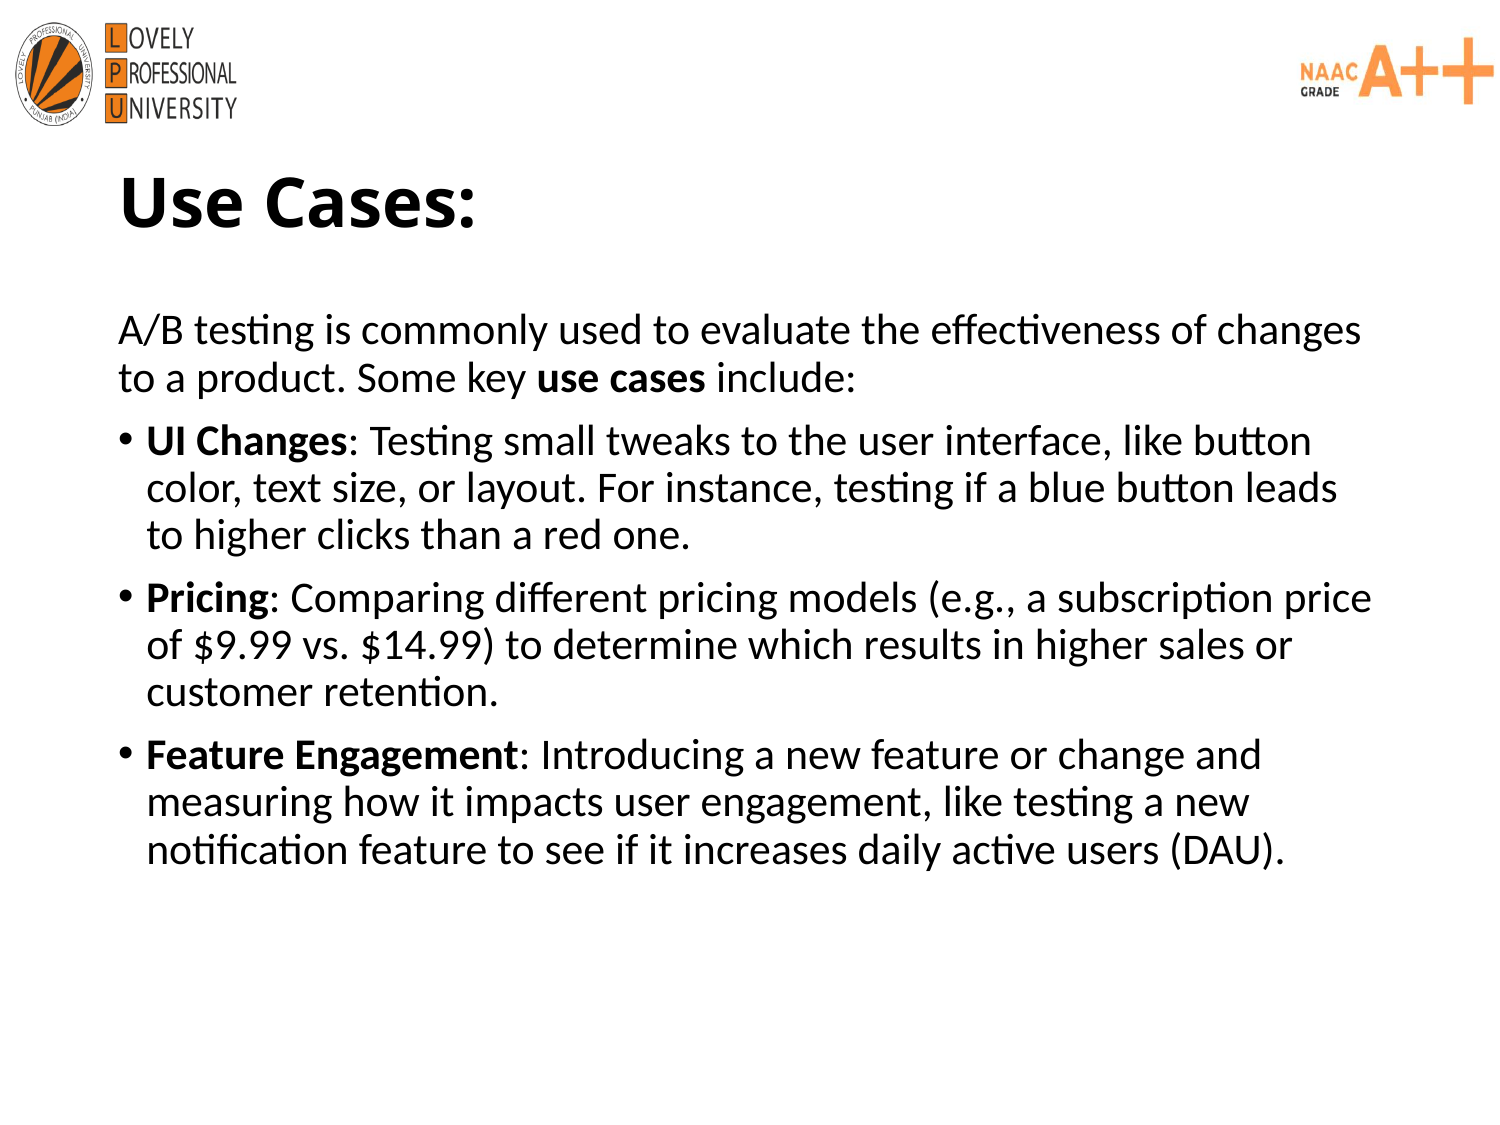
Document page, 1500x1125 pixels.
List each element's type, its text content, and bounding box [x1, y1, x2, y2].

picture [1296, 7, 1497, 134]
title Use Cases: [103, 133, 1397, 278]
list A/B testing is commonly used to evaluate the effectiveness of changes to a product. Some key use cases include: UI Changes: Testing small tweaks to the user interface, like button color, text size, or layout. For instance, testing if a blue button leads to higher clicks than a red one. Pricing: Comparing different pricing models (e.g., a subscription price of $9.99 vs. $14.99) to determine which results in higher sales or customer retention. Feature Engagement: Introducing a new feature or change and measuring how it impacts user engagement, like testing a new notification feature to see if it increases daily active users (DAU). [103, 299, 1397, 1014]
picture [15, 22, 237, 126]
